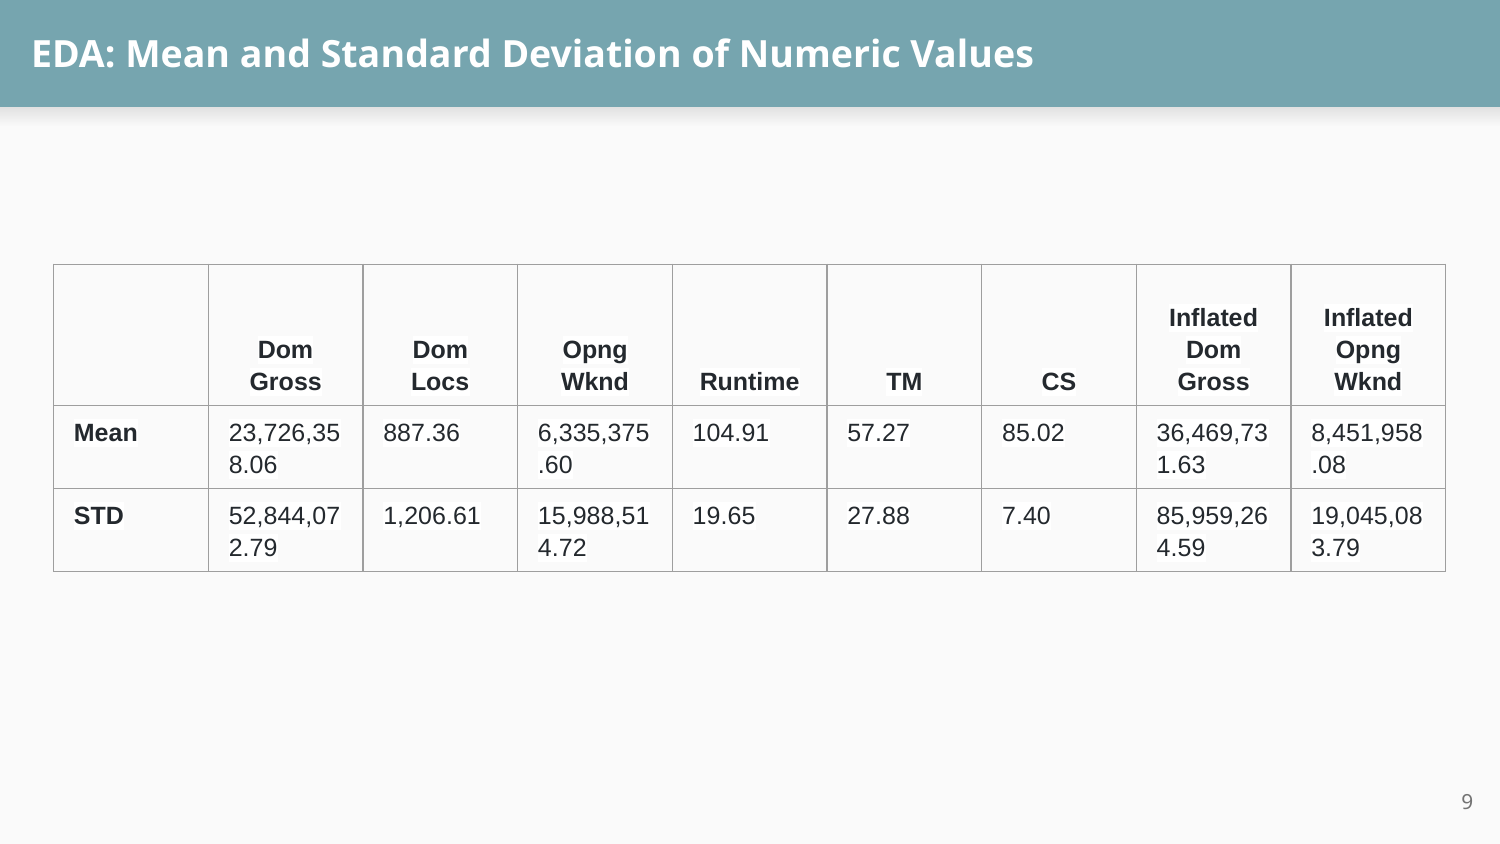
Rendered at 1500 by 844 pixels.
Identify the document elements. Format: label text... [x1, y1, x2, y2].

table_header Opng Wknd [518, 265, 672, 405]
table_cell 15,988,514.72 [518, 489, 672, 571]
table_header CS [982, 265, 1136, 405]
table_cell 57.27 [828, 406, 981, 488]
table_cell 19.65 [673, 489, 826, 571]
table_cell 8,451,958.08 [1292, 406, 1445, 488]
table_header Dom Gross [209, 265, 362, 405]
table_header Runtime [673, 265, 826, 405]
table_cell 887.36 [364, 406, 517, 488]
table_header Inflated Dom Gross [1137, 265, 1290, 405]
table_cell 6,335,375.60 [518, 406, 672, 488]
table_cell 104.91 [673, 406, 826, 488]
table_header Inflated Opng Wknd [1292, 265, 1445, 405]
table_cell 7.40 [982, 489, 1136, 571]
table_cell 19,045,083.79 [1292, 489, 1445, 571]
table_cell 85,959,264.59 [1137, 489, 1290, 571]
table_cell 52,844,072.79 [209, 489, 362, 571]
table_cell 27.88 [828, 489, 981, 571]
table_cell 36,469,731.63 [1137, 406, 1290, 488]
table_cell 1,206.61 [364, 489, 517, 571]
slide_number ‹#› [1398, 770, 1489, 835]
table_cell STD [54, 489, 208, 571]
table_cell Mean [54, 406, 208, 488]
table_header Dom Locs [364, 265, 517, 405]
table_cell 85.02 [982, 406, 1136, 488]
table_header [54, 265, 208, 405]
table_cell 23,726,358.06 [209, 406, 362, 488]
title EDA: Mean and Standard Deviation of Numeric Values [16, 2, 1464, 102]
table_header TM [828, 265, 981, 405]
